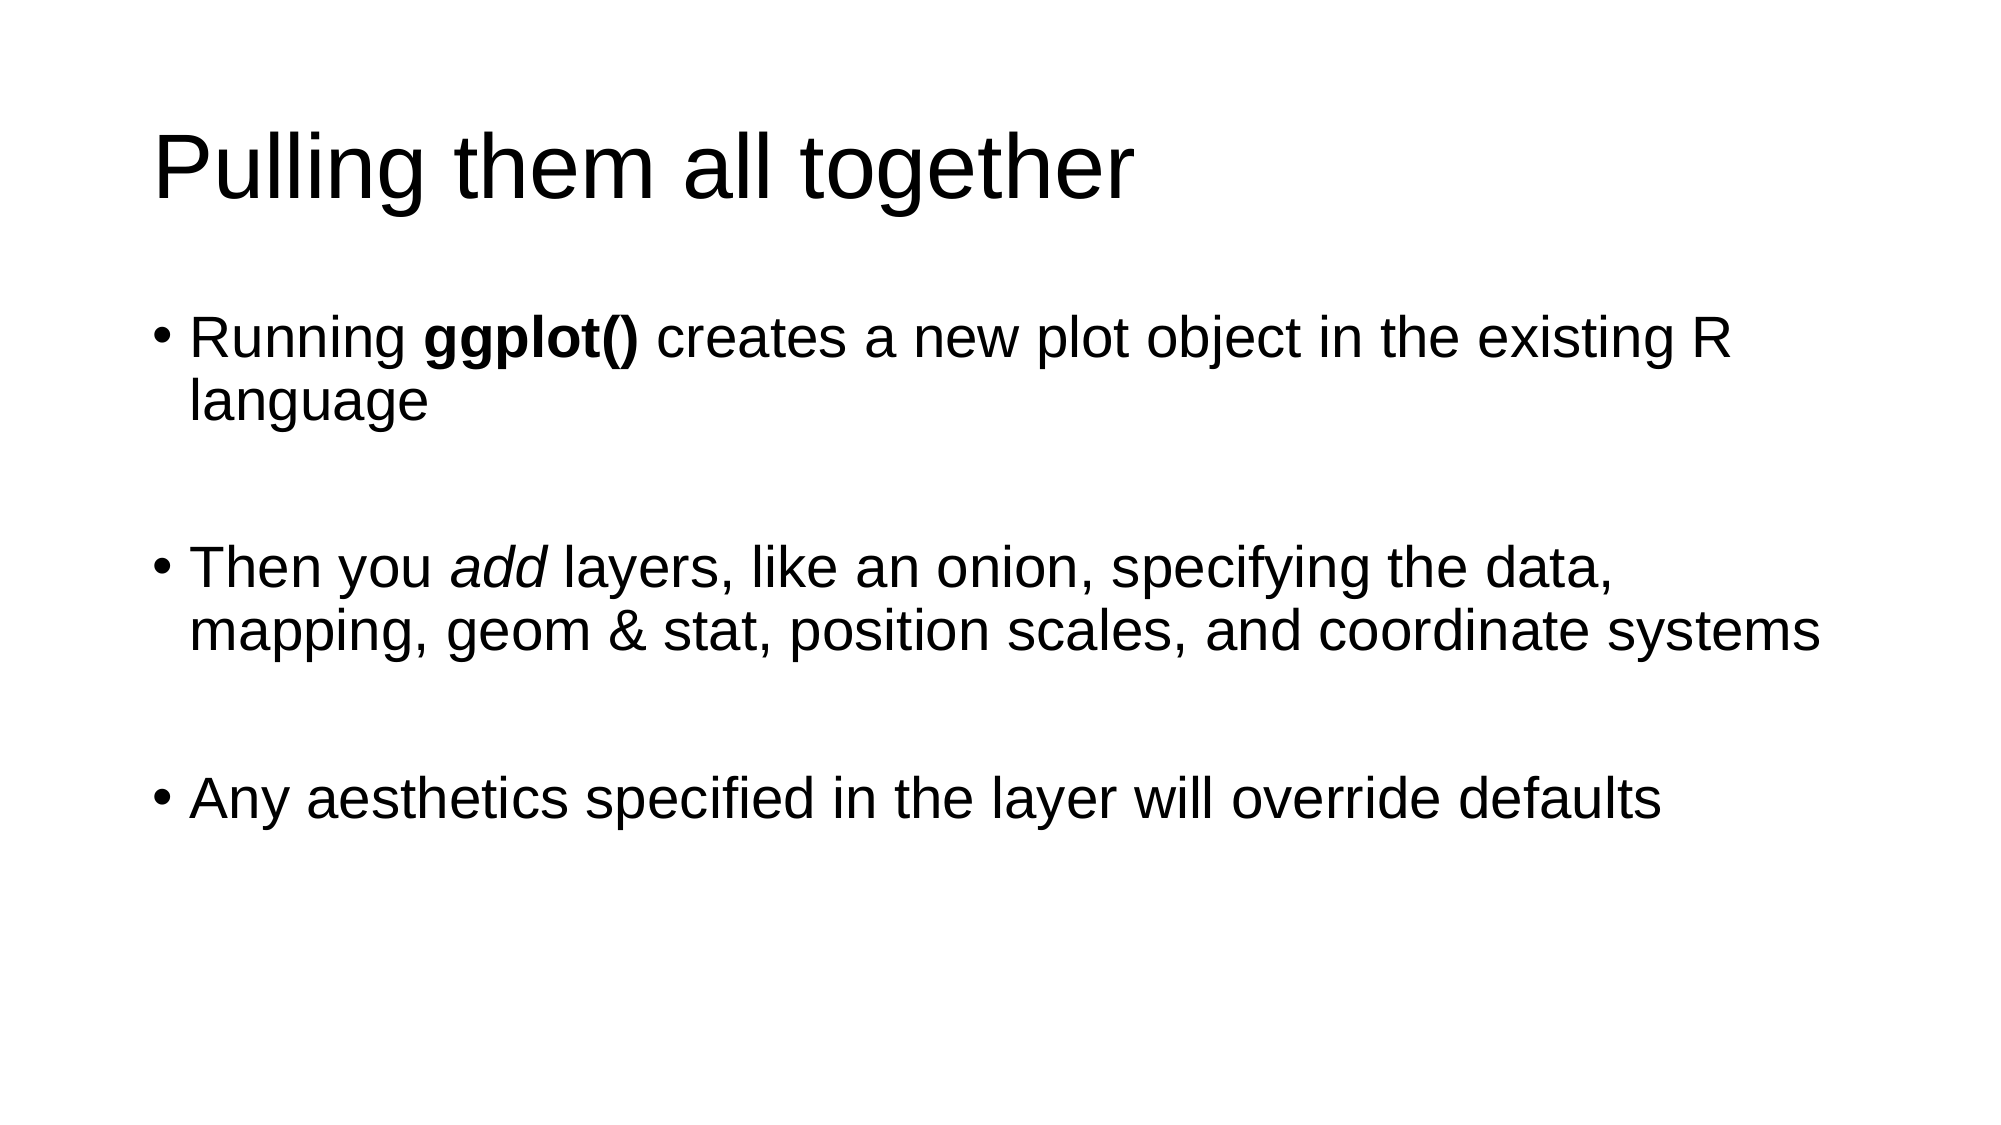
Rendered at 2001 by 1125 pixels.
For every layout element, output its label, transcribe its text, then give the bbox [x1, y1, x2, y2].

title Pulling them all together [137, 59, 1863, 278]
list Running ggplot() creates a new plot object in the existing R language Then you add layers, like an onion, specifying the data, mapping, geom & stat, position scales, and coordinate systems Any aesthetics specified in the layer will override defaults [137, 299, 1863, 1014]
